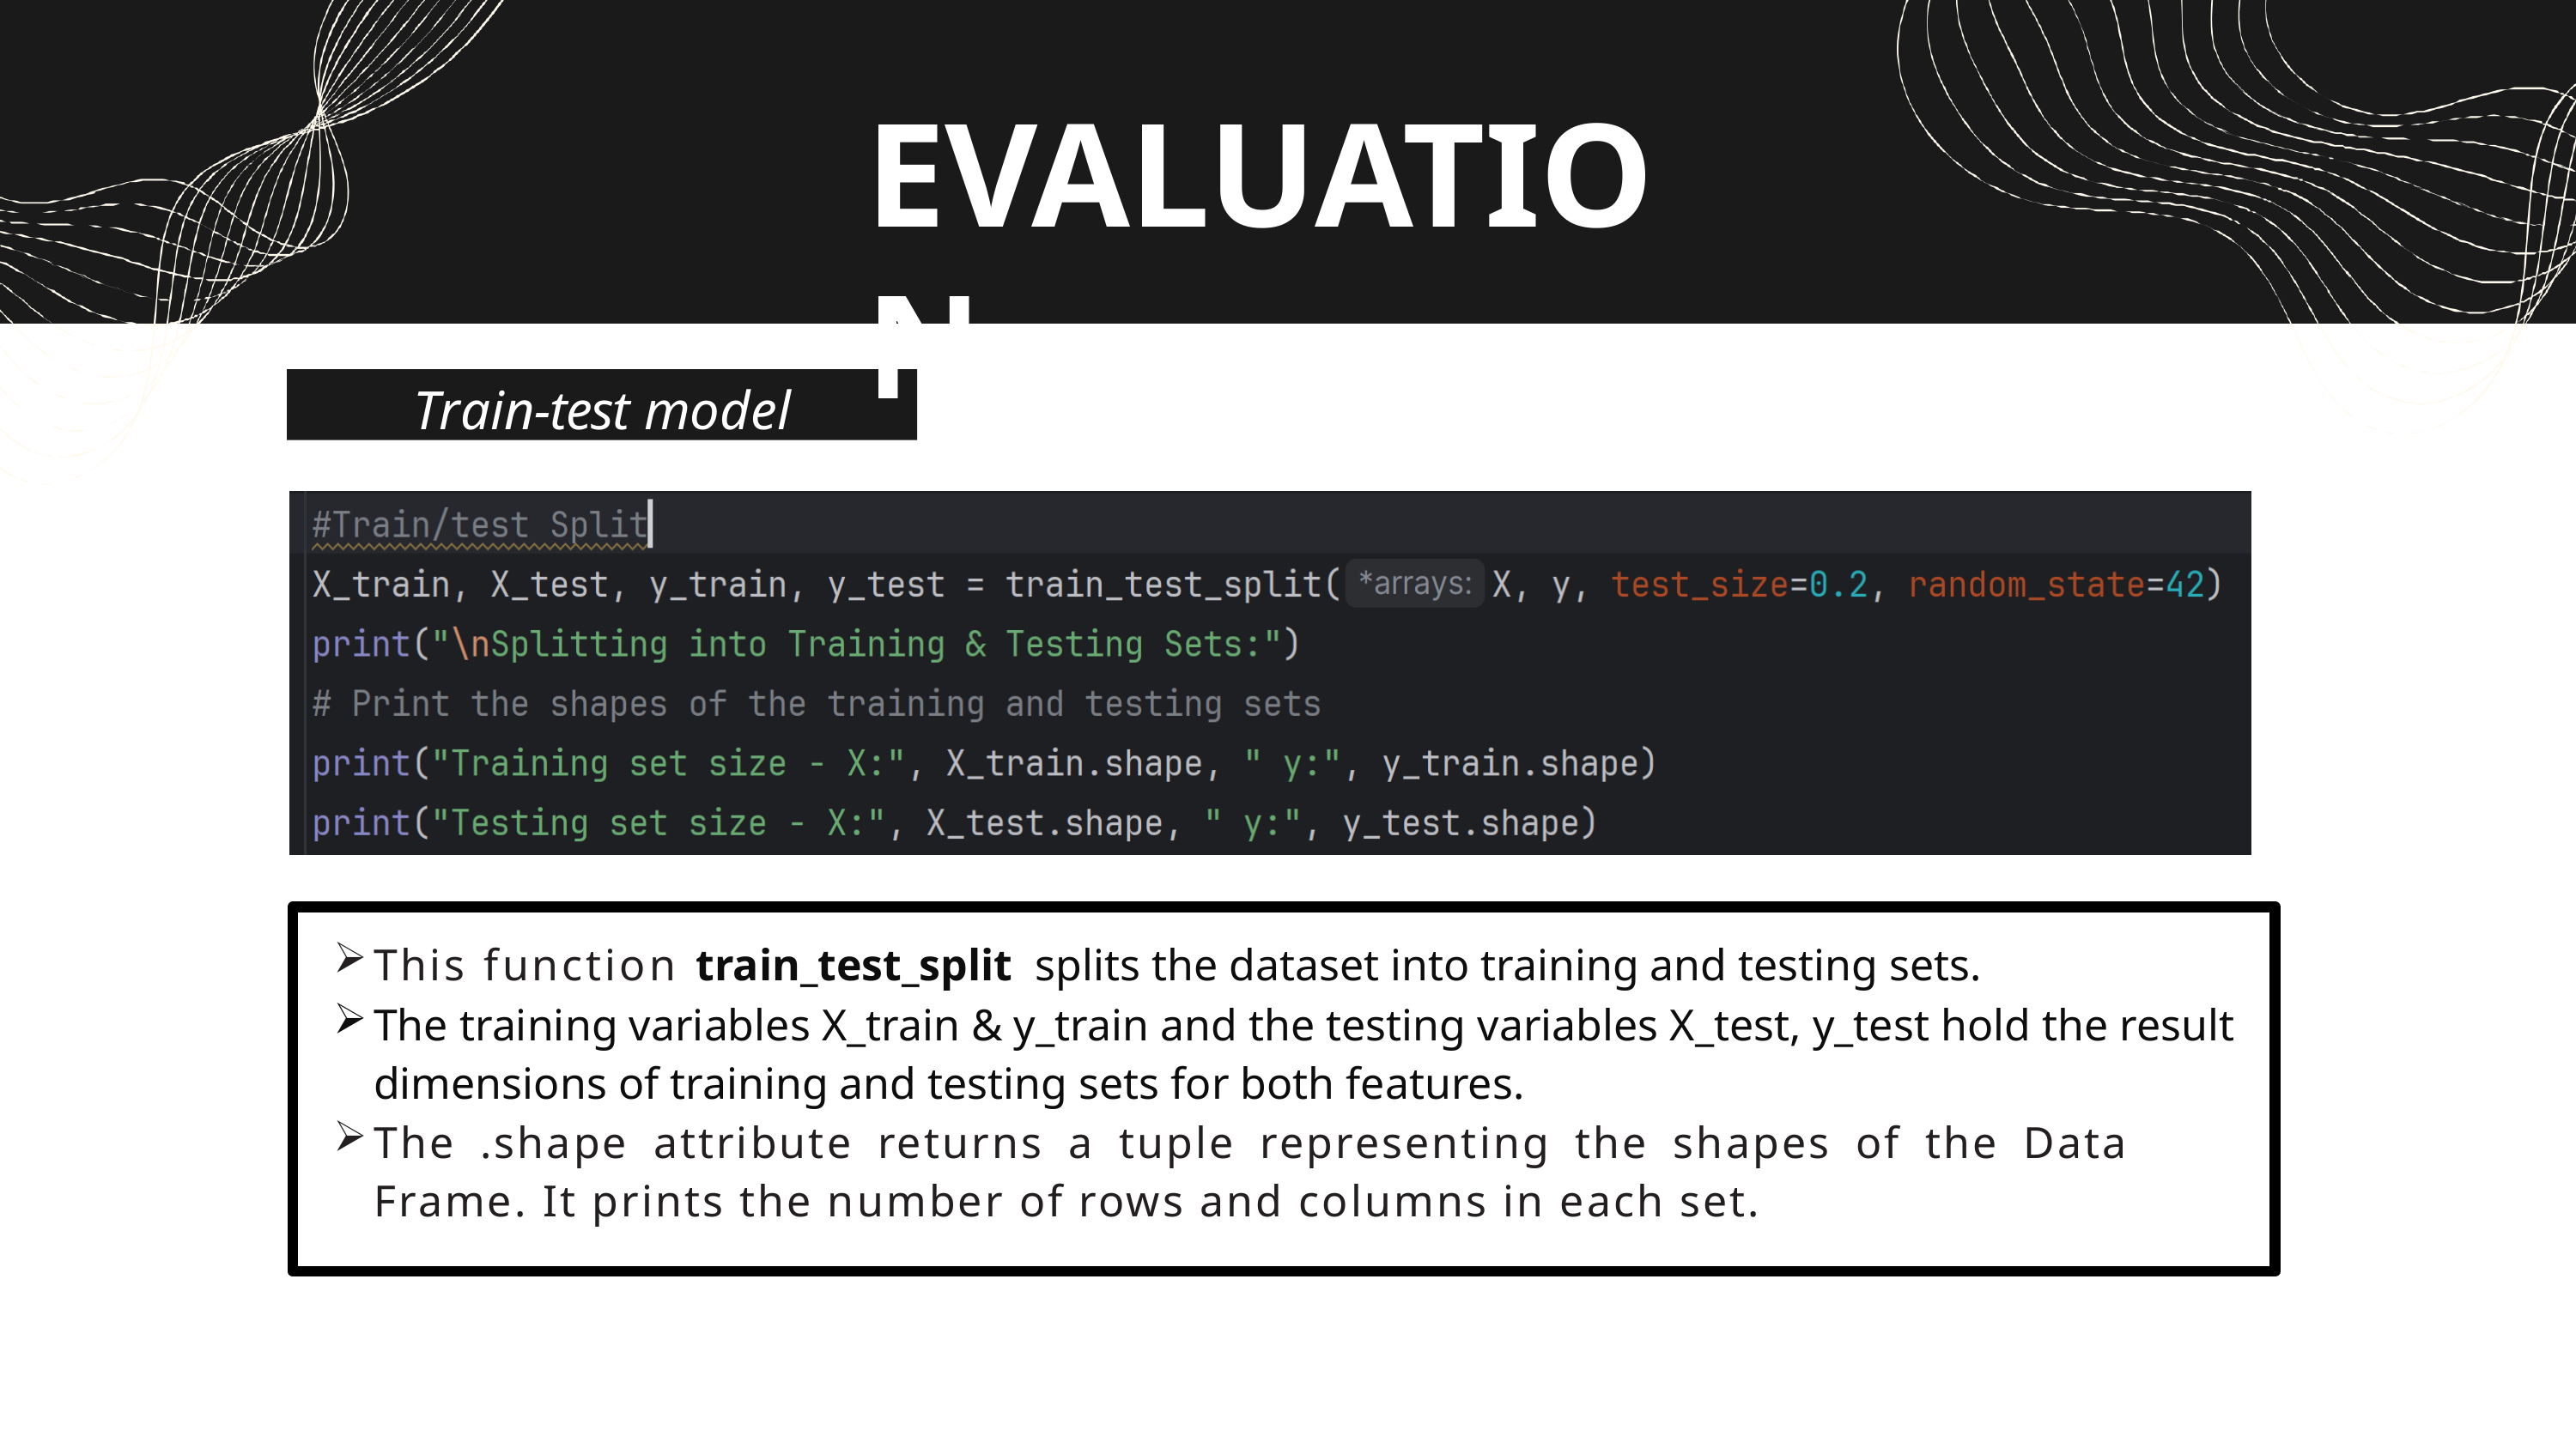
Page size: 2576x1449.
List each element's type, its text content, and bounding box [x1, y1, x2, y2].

text_box This function train_test_split splits the dataset into training and testing sets. The training variables X_train & y_train and the testing variables X_test, y_test hold the result dimensions of training and testing sets for both features. The .shape attribute returns a tuple representing the shapes of the Data Frame. It prints the number of rows and columns in each set. [331, 928, 2237, 1226]
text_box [0, 0, 2576, 485]
text_box [293, 906, 2275, 1272]
picture [289, 490, 2251, 856]
